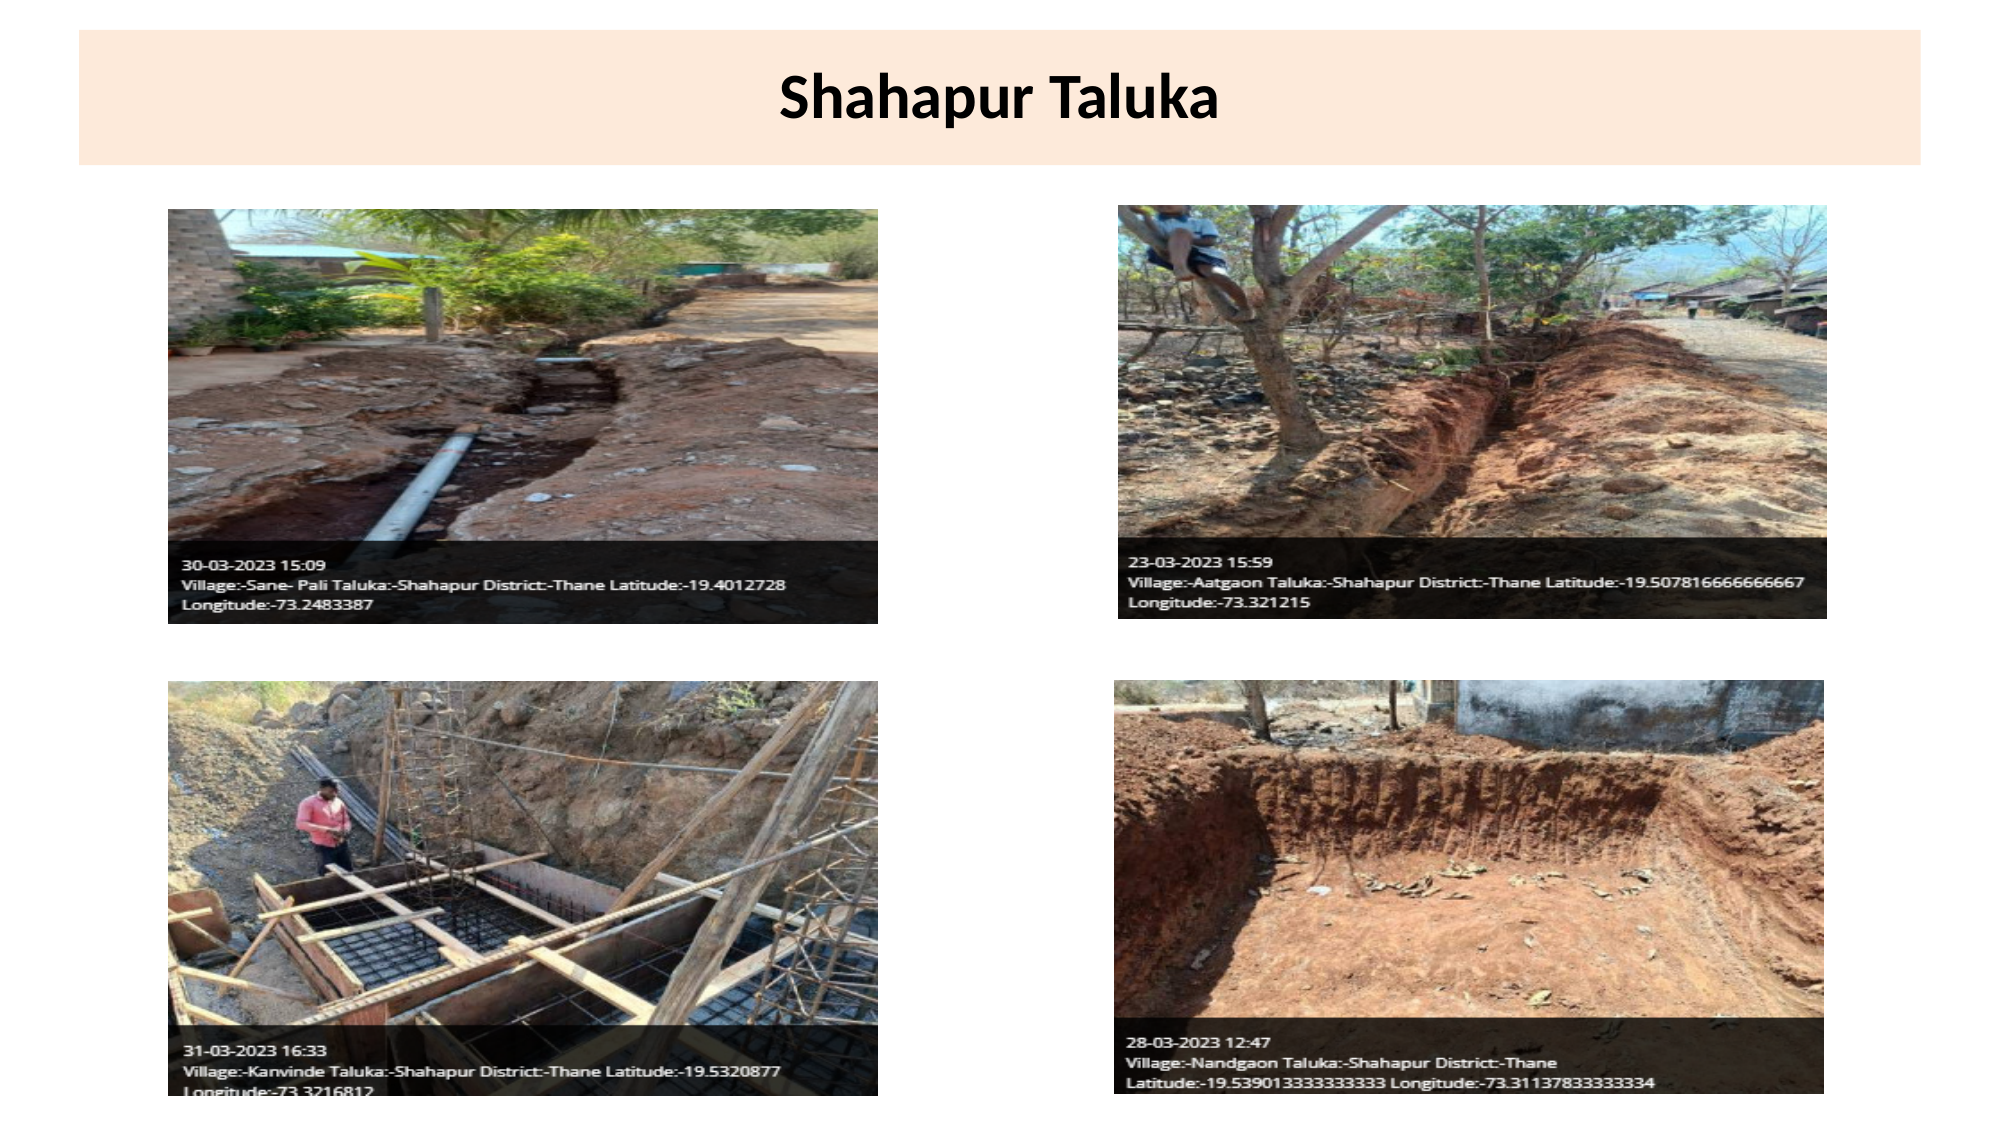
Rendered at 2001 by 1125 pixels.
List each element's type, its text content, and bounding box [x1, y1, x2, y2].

picture [1117, 204, 1827, 619]
picture [168, 209, 878, 624]
picture [1114, 680, 1824, 1095]
picture [168, 681, 878, 1096]
text_box Shahapur Taluka [79, 29, 1921, 166]
